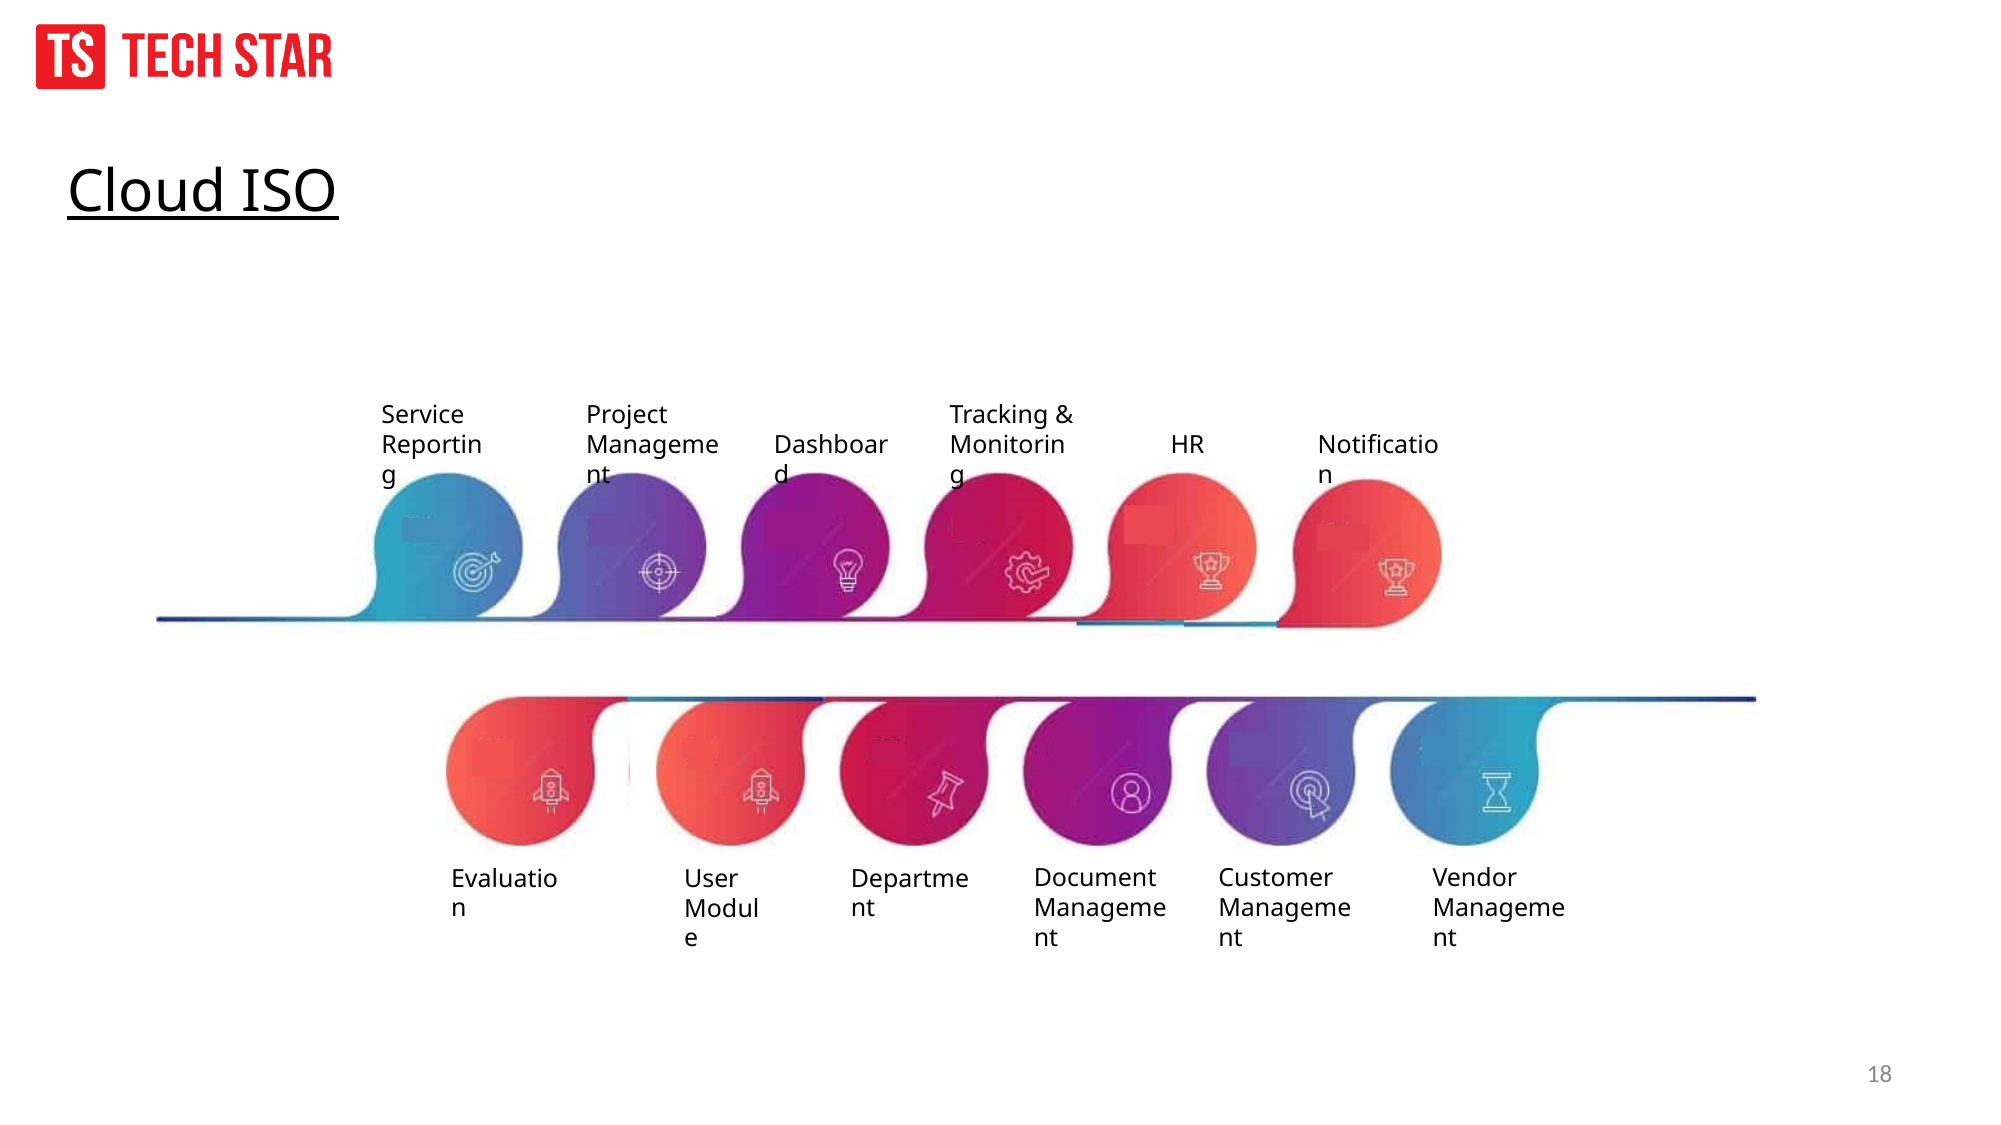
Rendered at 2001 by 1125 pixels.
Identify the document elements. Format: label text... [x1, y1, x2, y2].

slide_number 18 [1857, 738, 1900, 1125]
text_box Cloud ISO [59, 145, 1633, 231]
picture [0, 1, 373, 122]
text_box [156, 390, 1757, 929]
